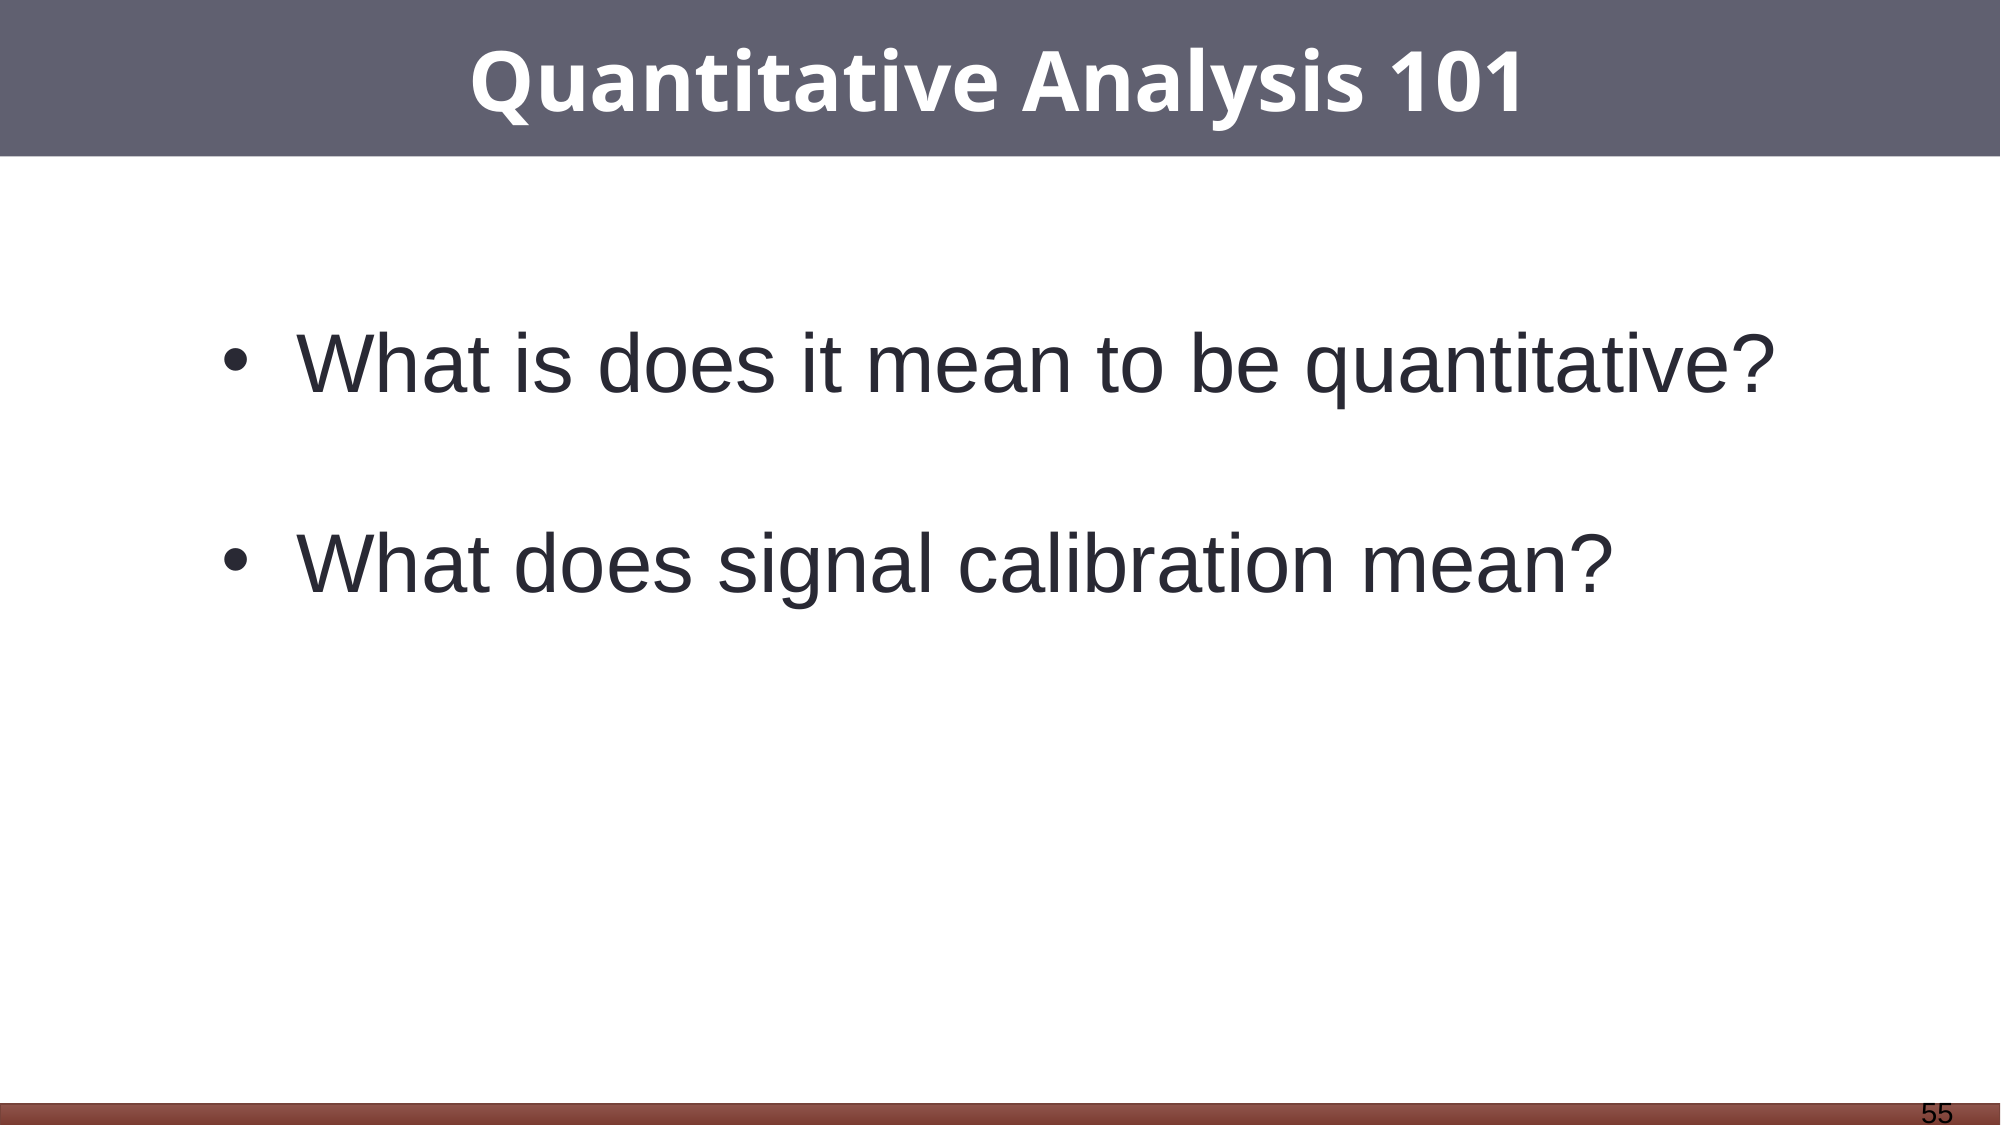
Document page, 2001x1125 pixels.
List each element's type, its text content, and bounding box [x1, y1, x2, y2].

title Quantitative Analysis 101 [0, 0, 2000, 157]
slide_number 55 [1800, 1082, 1969, 1125]
text_box What is does it mean to be quantitative? What does signal calibration mean? [206, 301, 1794, 617]
